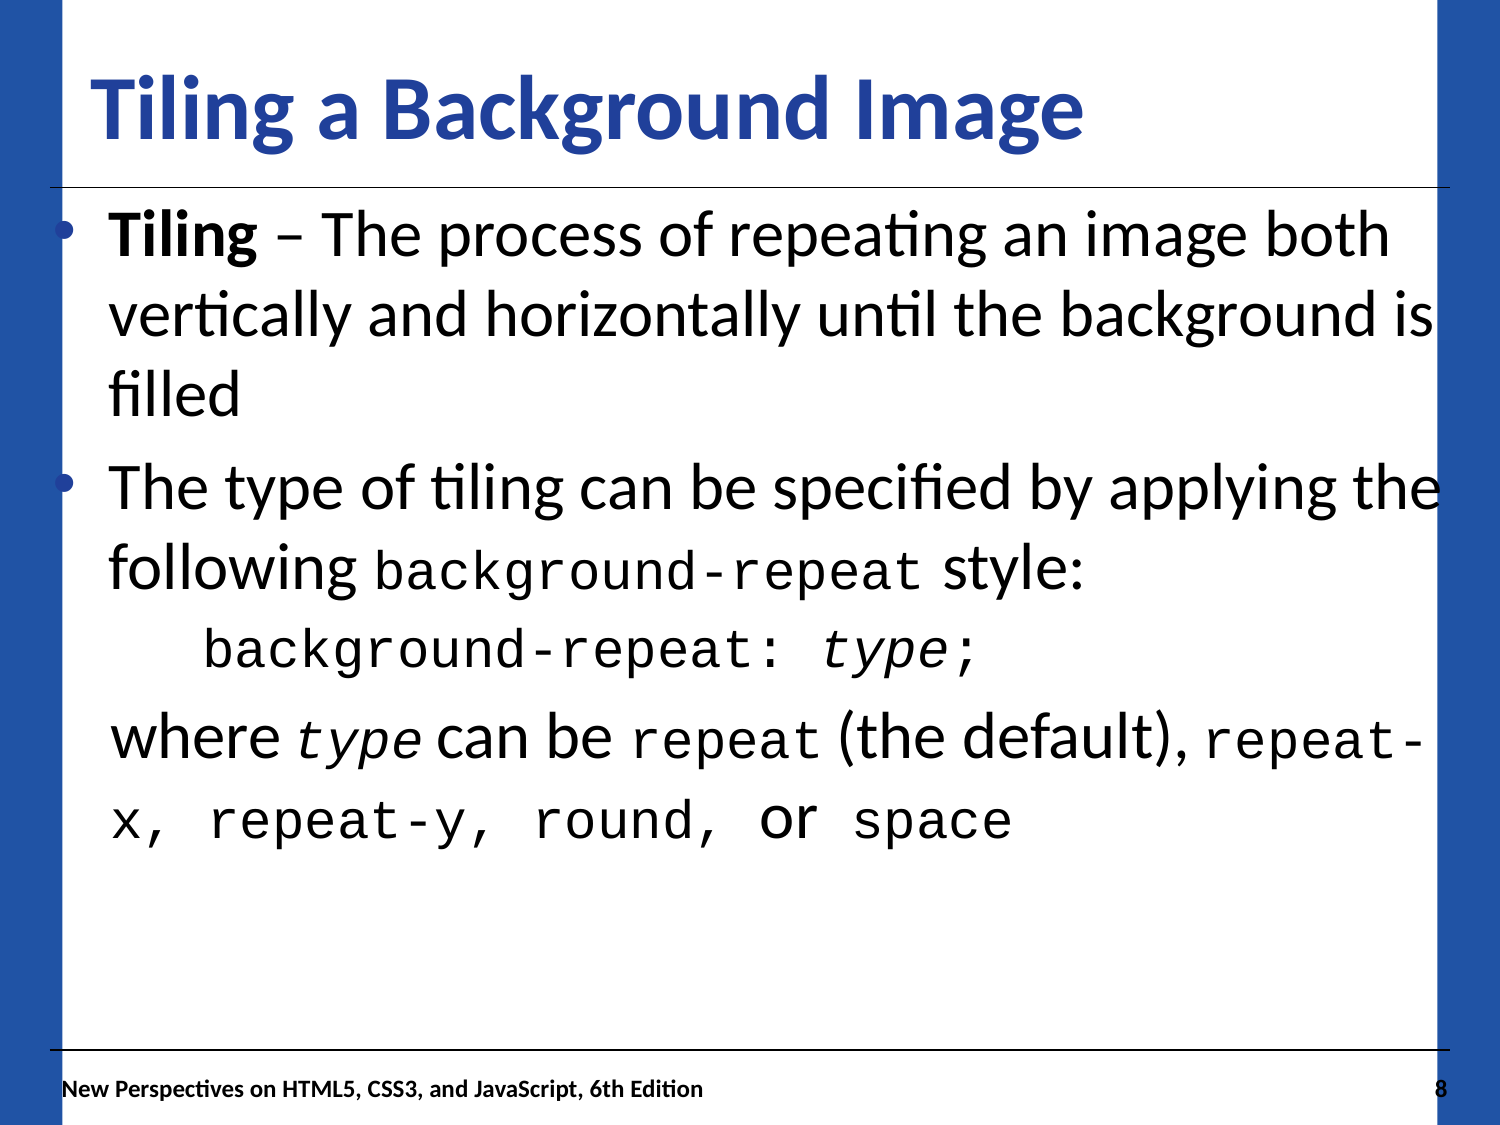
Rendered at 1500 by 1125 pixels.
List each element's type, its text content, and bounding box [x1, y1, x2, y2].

title Tiling a Background Image [74, 24, 1438, 181]
slide_number 8 [1397, 1050, 1463, 1125]
list Tiling – The process of repeating an image both vertically and horizontally until the background is filled The type of tiling can be specified by applying the following background-repeat style: background-repeat: type; where type can be repeat (the default), repeat-x, repeat-y, round, or space [37, 181, 1488, 1063]
footer New Perspectives on HTML5, CSS3, and JavaScript, 6th Edition [46, 1050, 1397, 1125]
